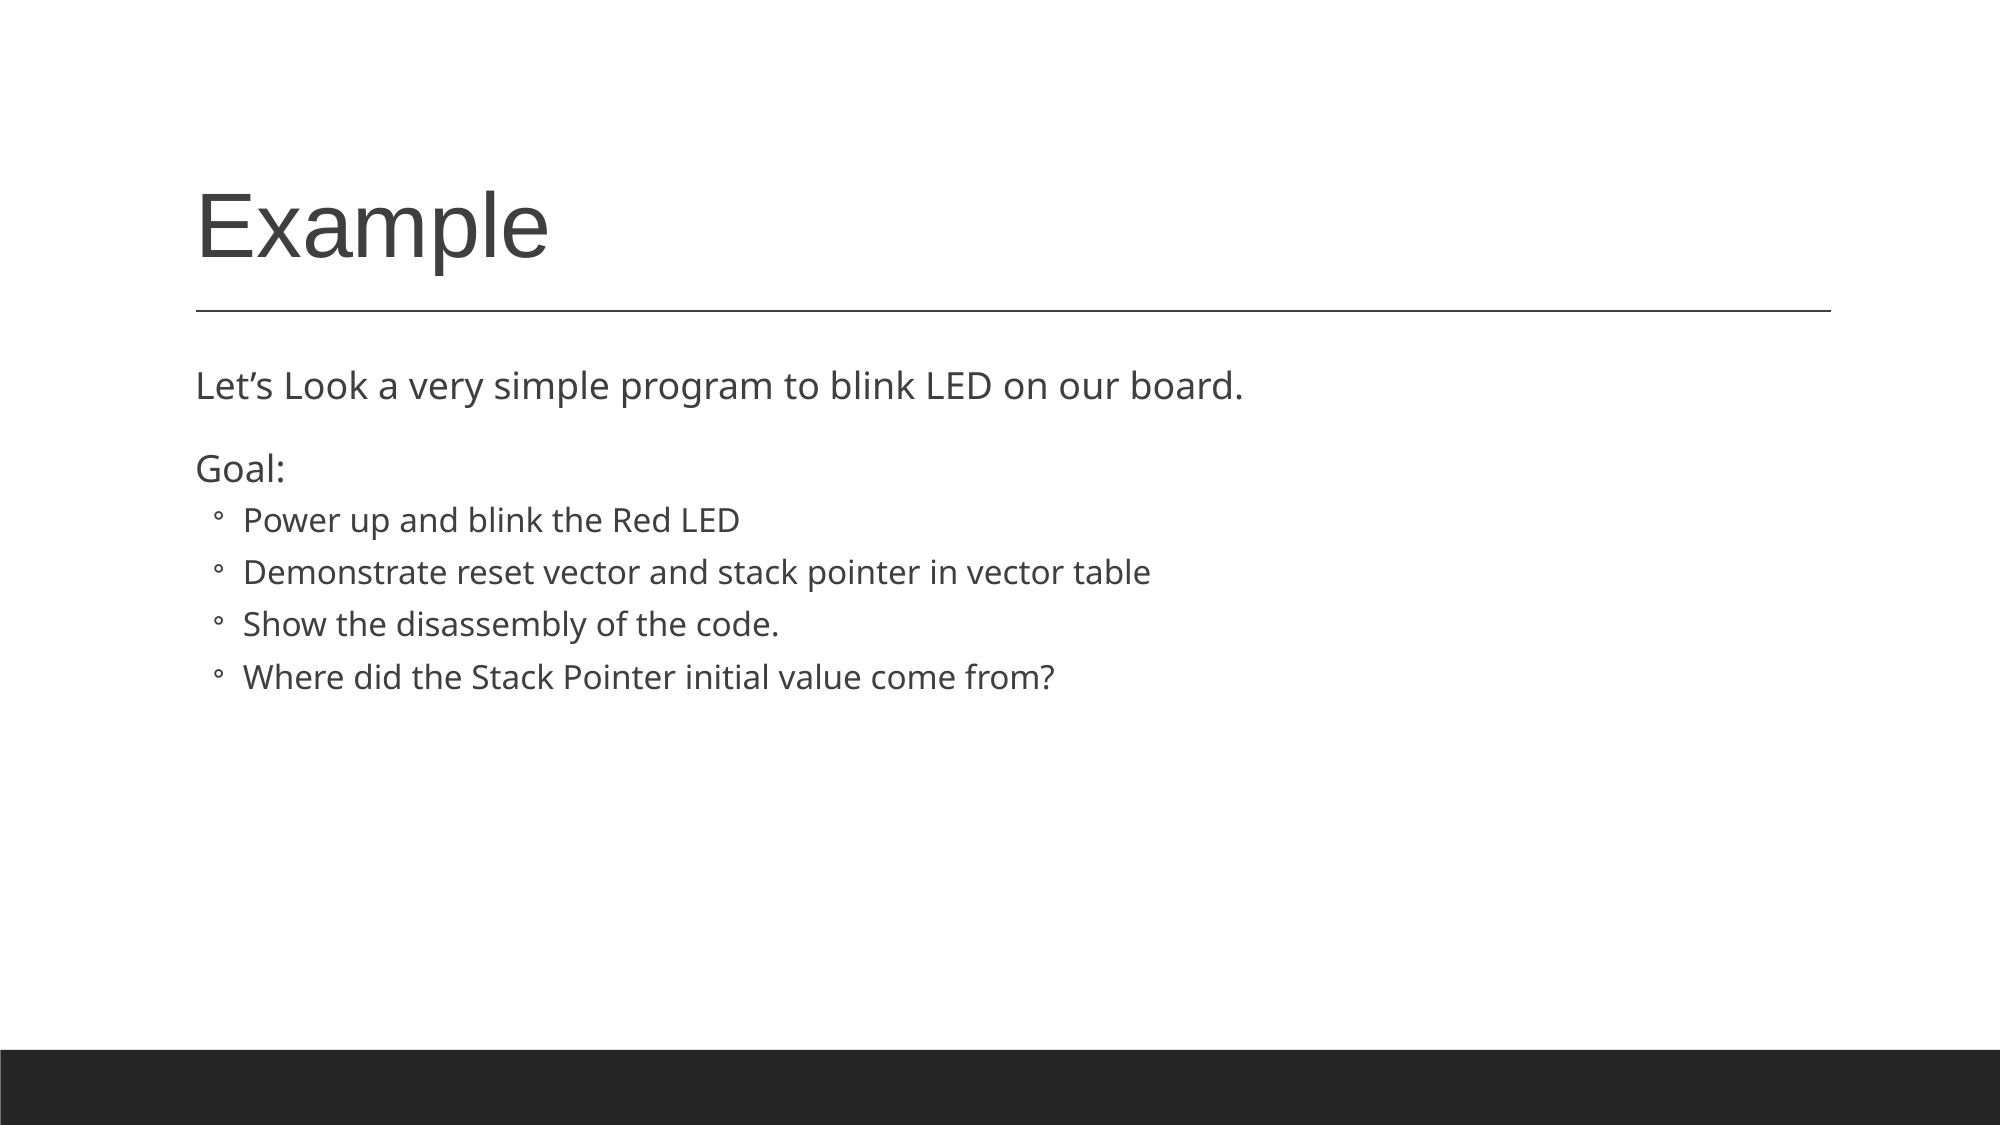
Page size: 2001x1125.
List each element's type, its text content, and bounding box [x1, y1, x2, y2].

title Example [180, 47, 1830, 285]
list Let’s Look a very simple program to blink LED on our board. Goal: Power up and blink the Red LED Demonstrate reset vector and stack pointer in vector table Show the disassembly of the code. Where did the Stack Pointer initial value come from? [180, 345, 1830, 963]
